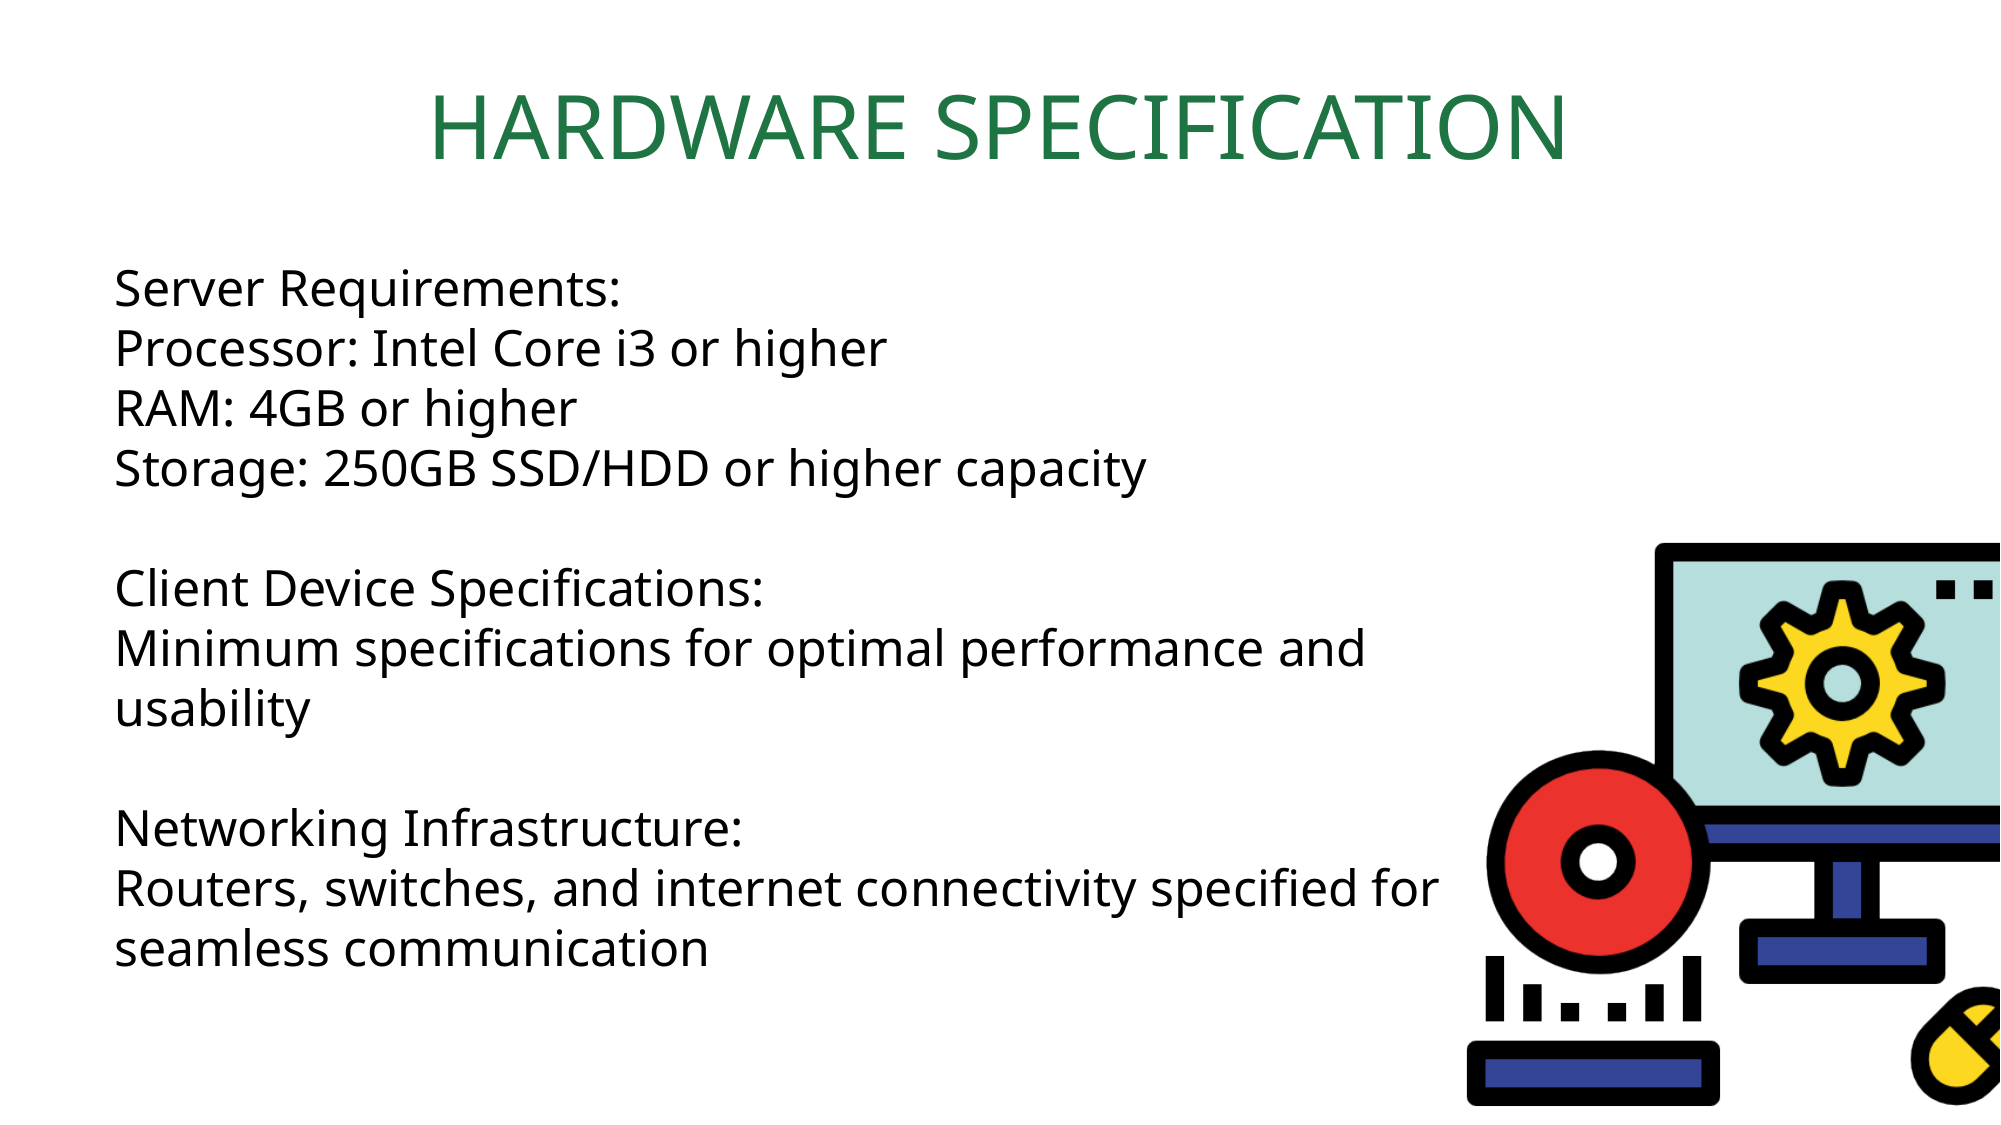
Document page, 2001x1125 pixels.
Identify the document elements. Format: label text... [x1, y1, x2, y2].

text_box Server Requirements: Processor: Intel Core i3 or higher RAM: 4GB or higher Storage: 250GB SSD/HDD or higher capacity Client Device Specifications: Minimum specifications for optimal performance and usability Networking Infrastructure: Routers, switches, and internet connectivity specified for seamless communication [99, 248, 1486, 984]
picture [1448, 524, 2000, 1125]
title HARDWARE SPECIFICATION [99, 90, 1900, 172]
